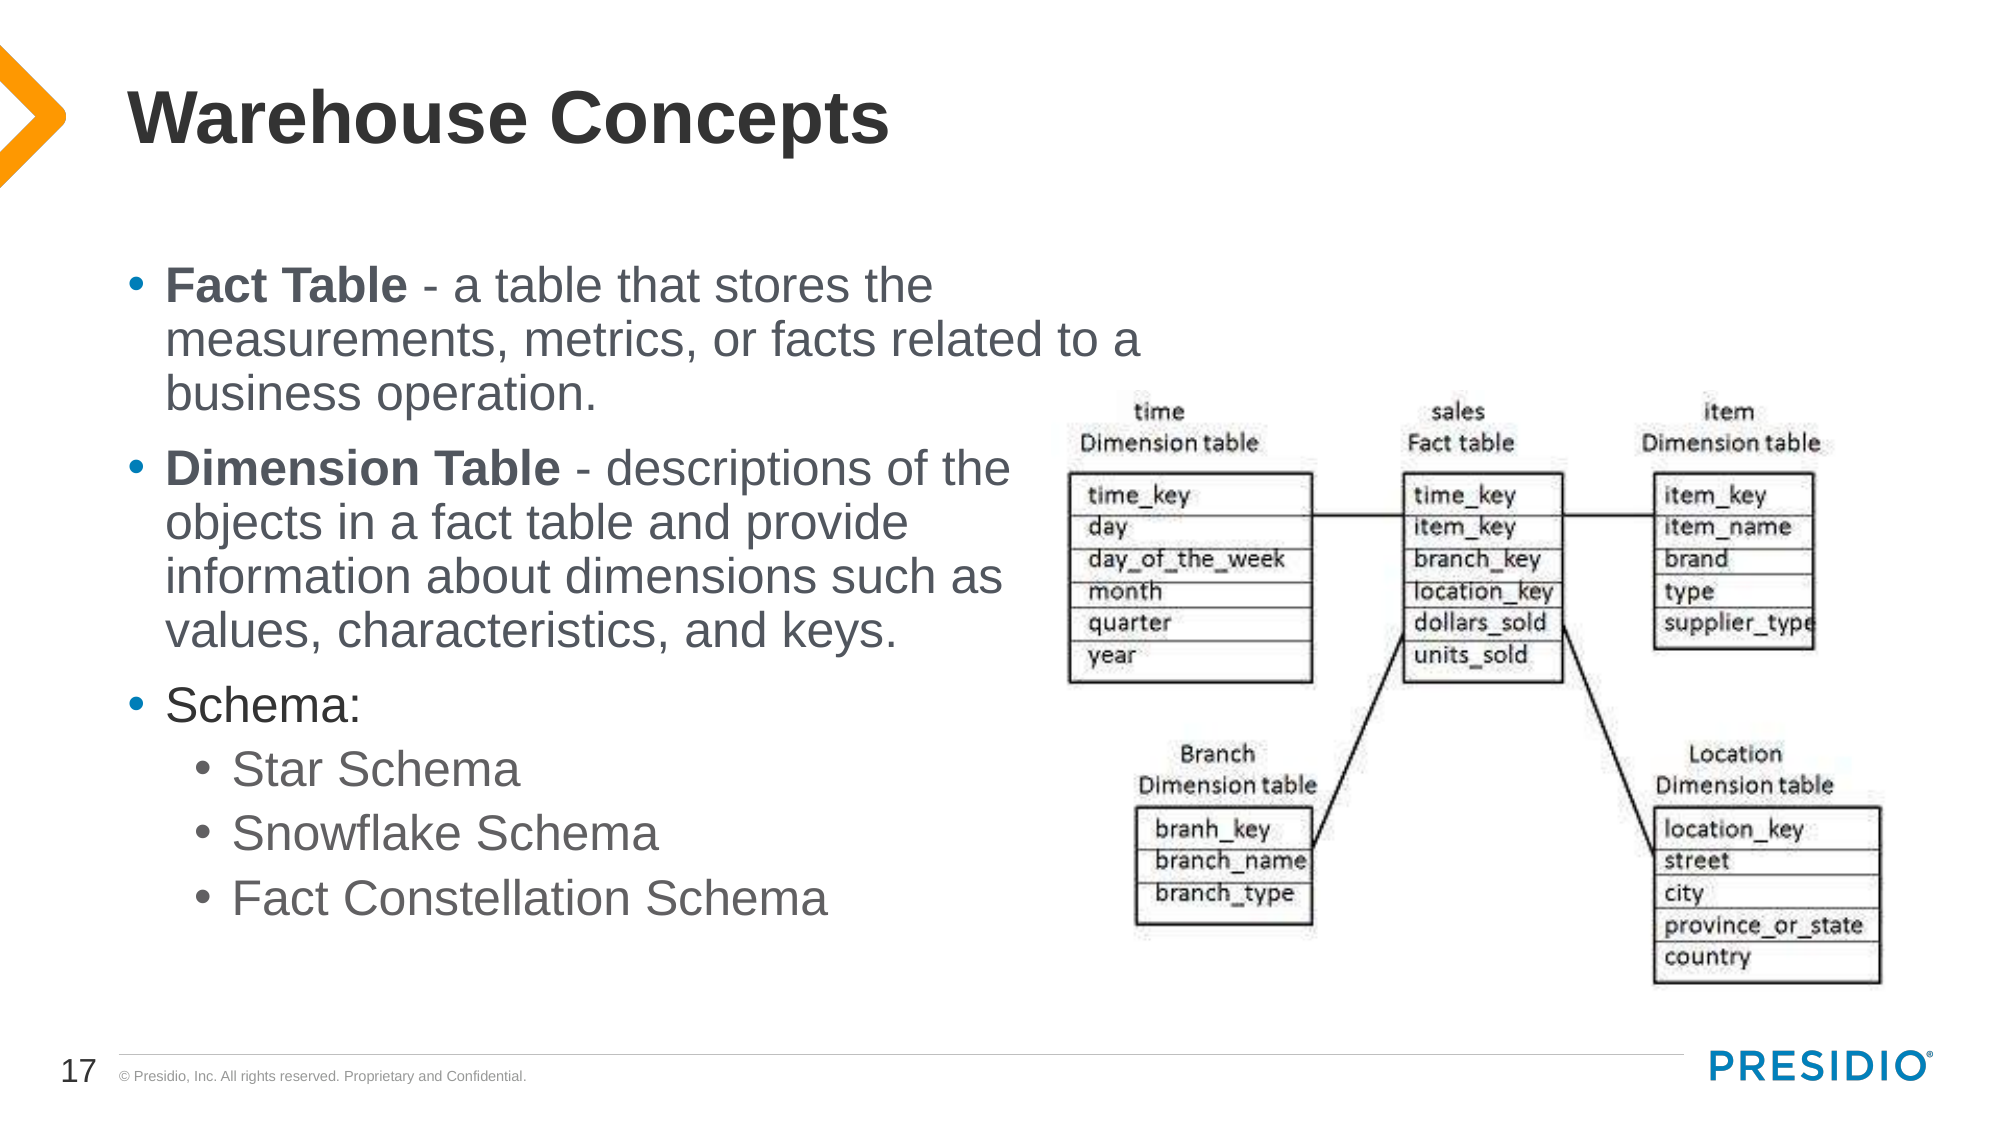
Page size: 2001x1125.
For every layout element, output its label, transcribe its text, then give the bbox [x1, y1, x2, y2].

title Warehouse Concepts [112, 39, 1927, 200]
list Fact Table - a table that stores the measurements, metrics, or facts related to a business operation. Dimension Table - descriptions of the objects in a fact table and provide information about dimensions such as values, characteristics, and keys. Schema: Star Schema Snowflake Schema Fact Constellation Schema [112, 251, 1178, 874]
slide_number 17 [0, 1039, 113, 1100]
picture [0, 45, 66, 188]
picture [1706, 1043, 1937, 1088]
picture [1051, 390, 1927, 1012]
